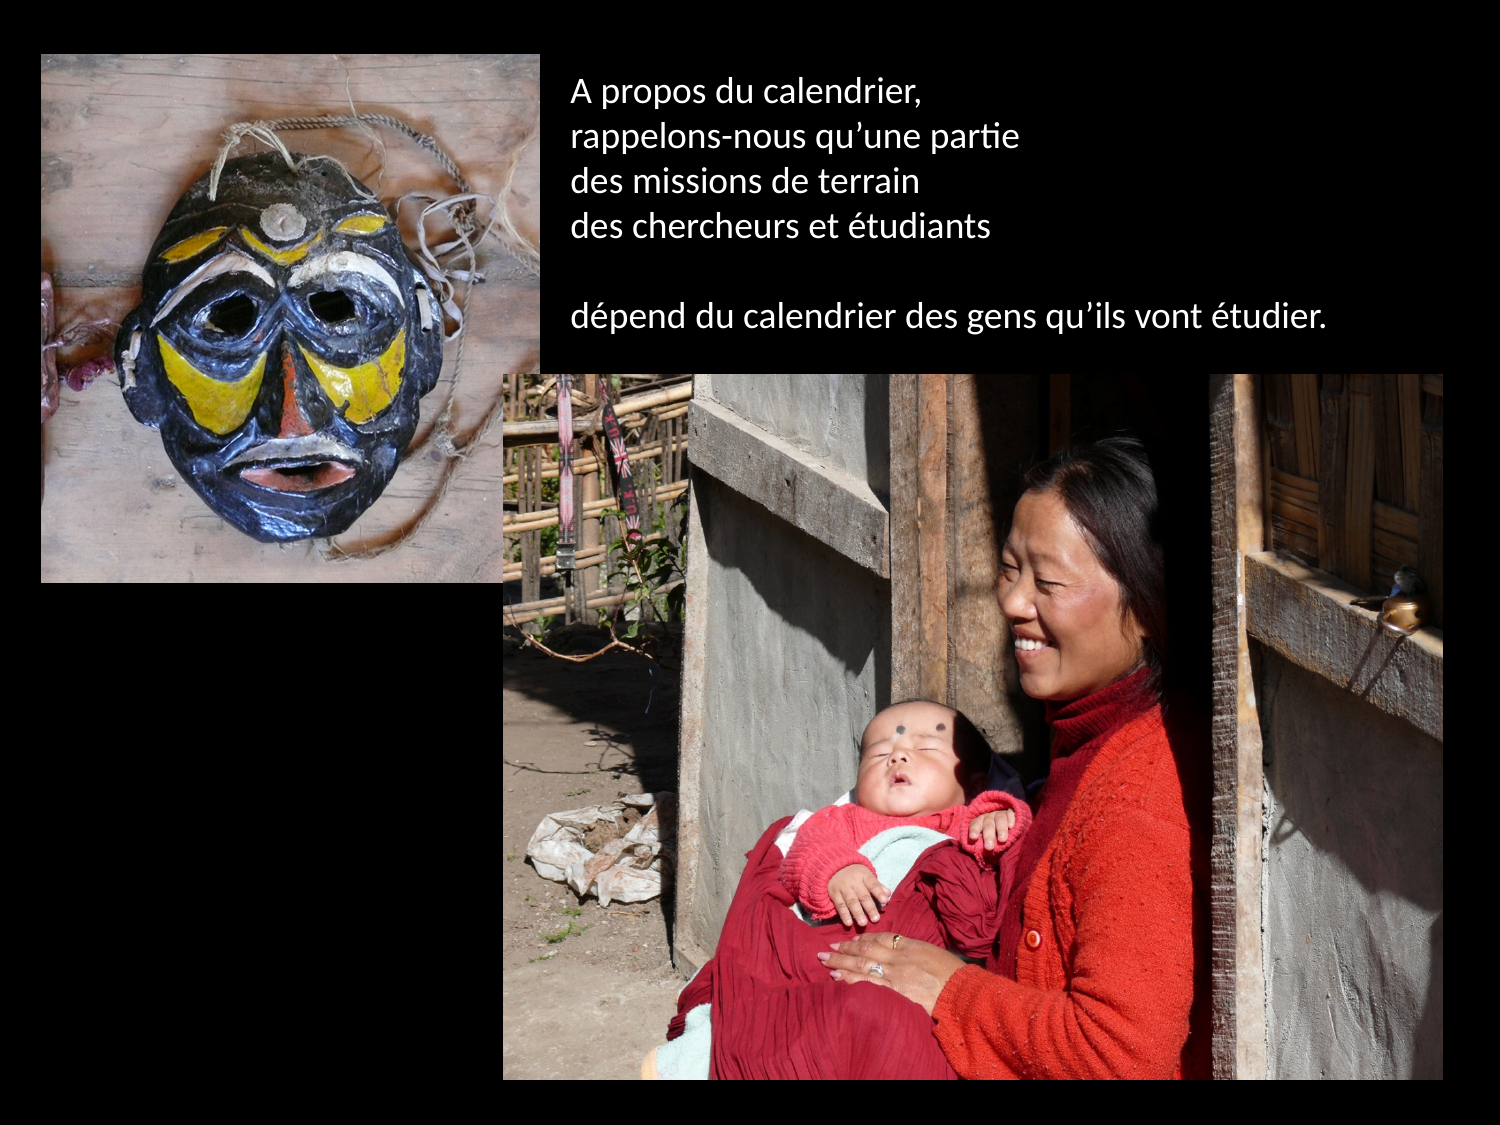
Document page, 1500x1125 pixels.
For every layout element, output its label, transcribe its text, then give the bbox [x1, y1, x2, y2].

text_box A propos du calendrier, rappelons-nous qu’une partie des missions de terrain des chercheurs et étudiants dépend du calendrier des gens qu’ils vont étudier. [555, 58, 1344, 344]
picture [40, 54, 1444, 1080]
